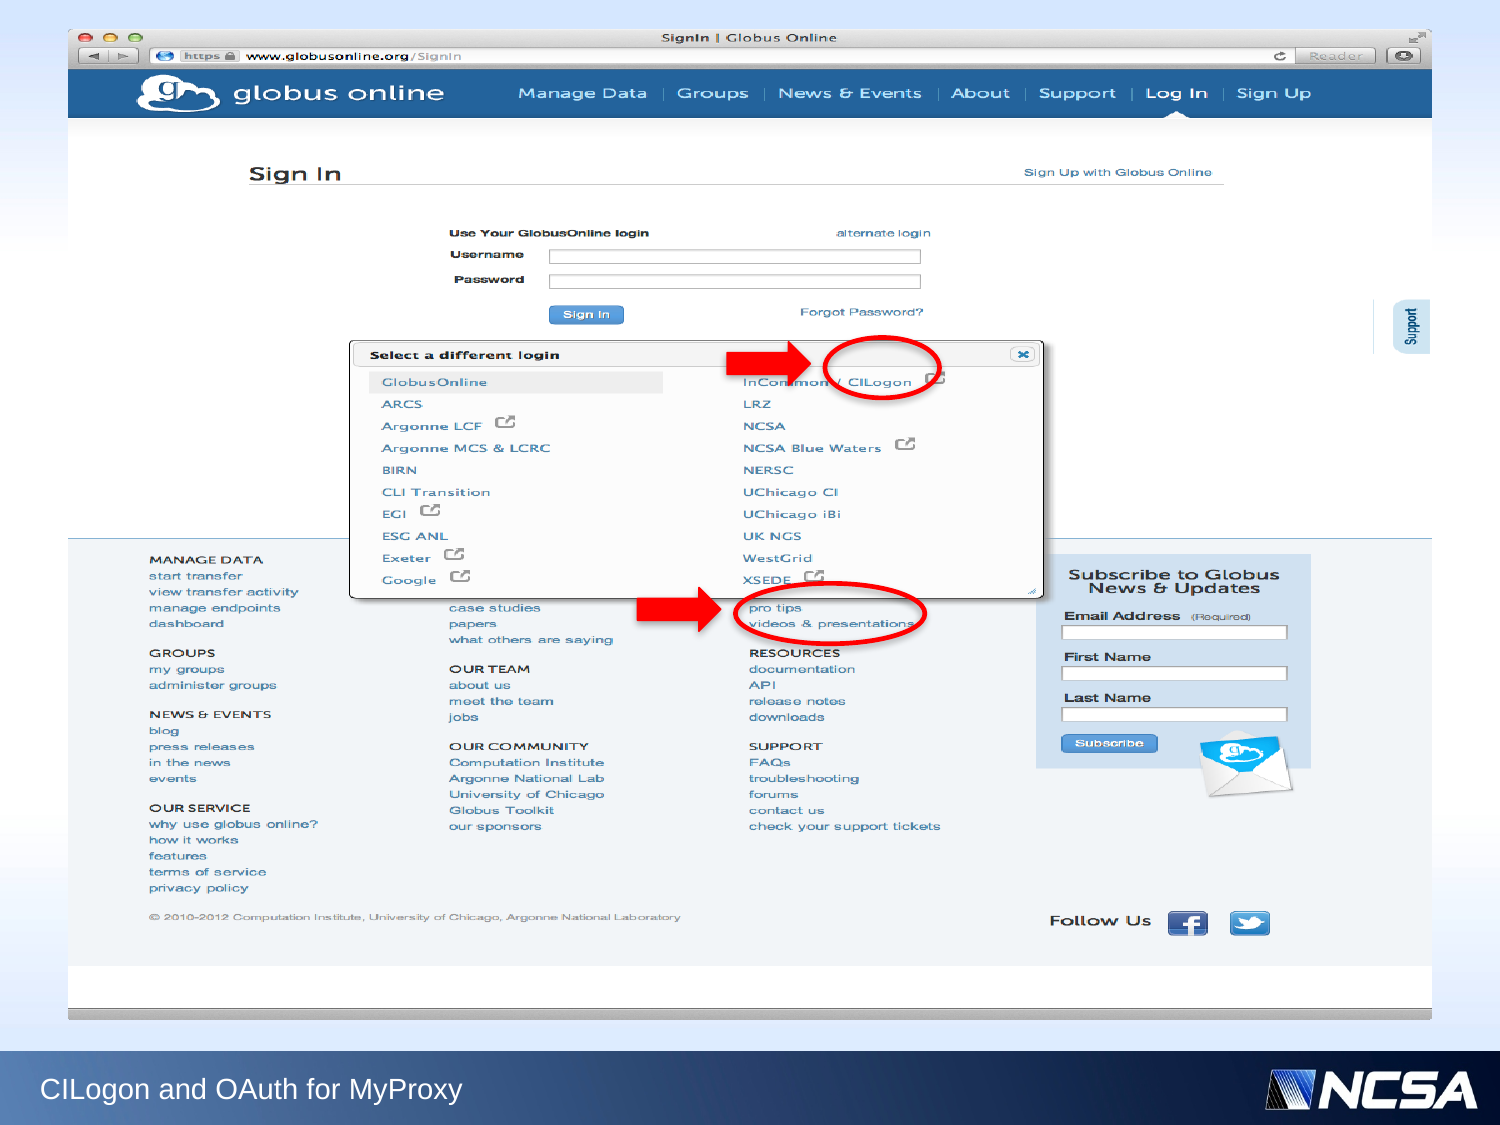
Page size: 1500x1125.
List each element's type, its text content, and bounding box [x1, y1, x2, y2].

picture [0, 0, 1500, 1125]
footer CILogon and OAuth for MyProxy [24, 1062, 913, 1103]
